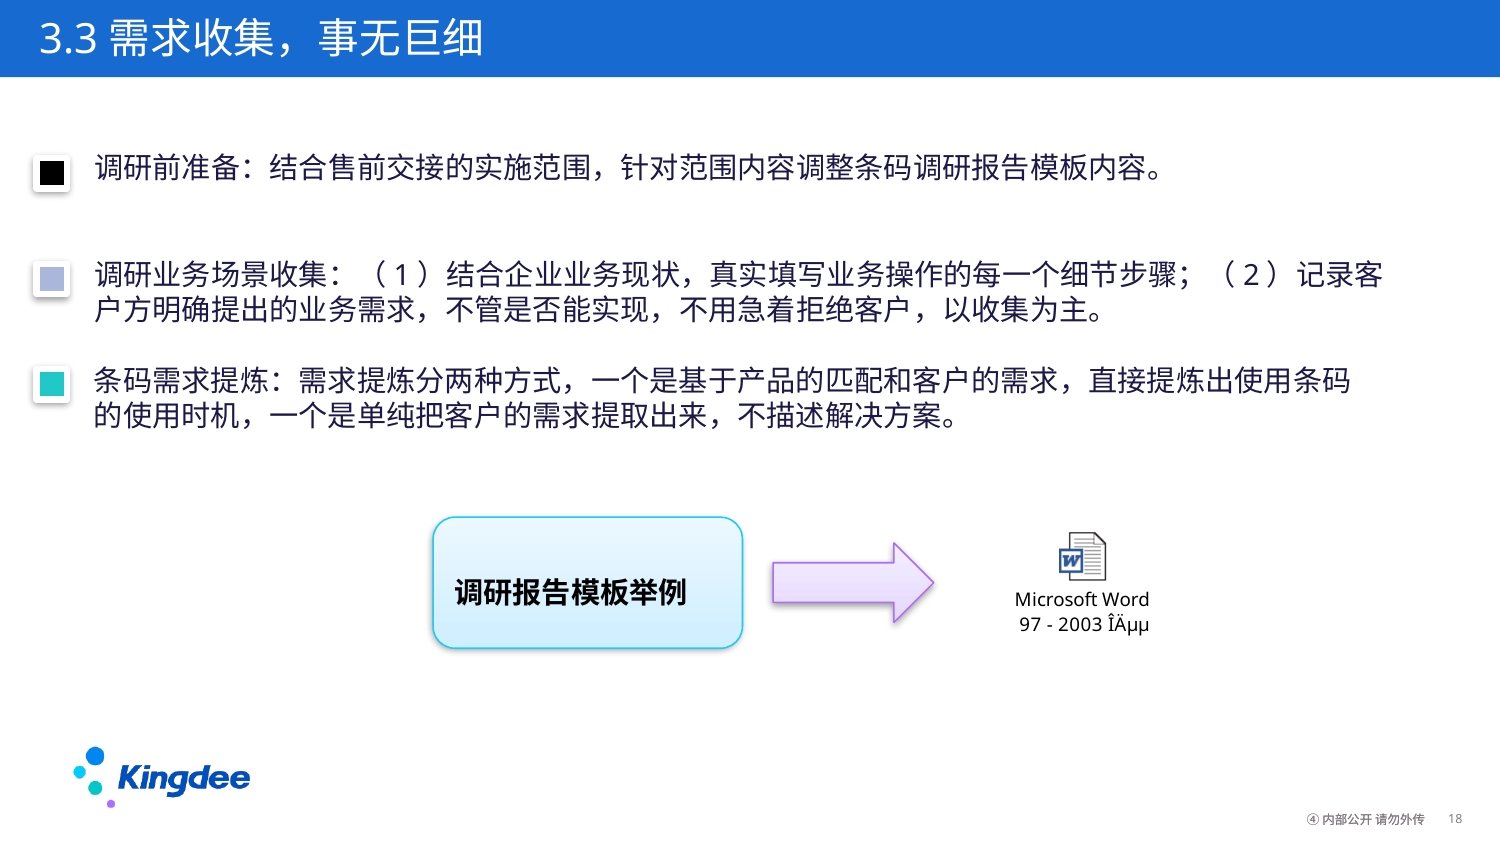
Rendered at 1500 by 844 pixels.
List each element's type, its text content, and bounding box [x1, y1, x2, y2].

text_box [0, 0, 1500, 79]
text_box [33, 261, 70, 297]
text_box 调研业务场景收集：（1）结合企业业务现状，真实填写业务操作的每一个细节步骤；（2）记录客户方明确提出的业务需求，不管是否能实现，不用急着拒绝客户，以收集为主。 [79, 248, 1406, 334]
picture [73, 746, 250, 808]
text_box [33, 366, 70, 403]
text_box 条码需求提炼：需求提炼分两种方式，一个是基于产品的匹配和客户的需求，直接提炼出使用条码的使用时机，一个是单纯把客户的需求提取出来，不描述解决方案。 [79, 354, 1393, 440]
text_box [33, 155, 70, 192]
text_box 调研报告模板举例 [432, 516, 744, 650]
text_box [772, 542, 935, 624]
text_box 3.3需求收集，事无巨细 [24, 4, 577, 70]
text_box 调研前准备：结合售前交接的实施范围，针对范围内容调整条码调研报告模板内容。 [79, 142, 1428, 192]
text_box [1009, 531, 1160, 662]
